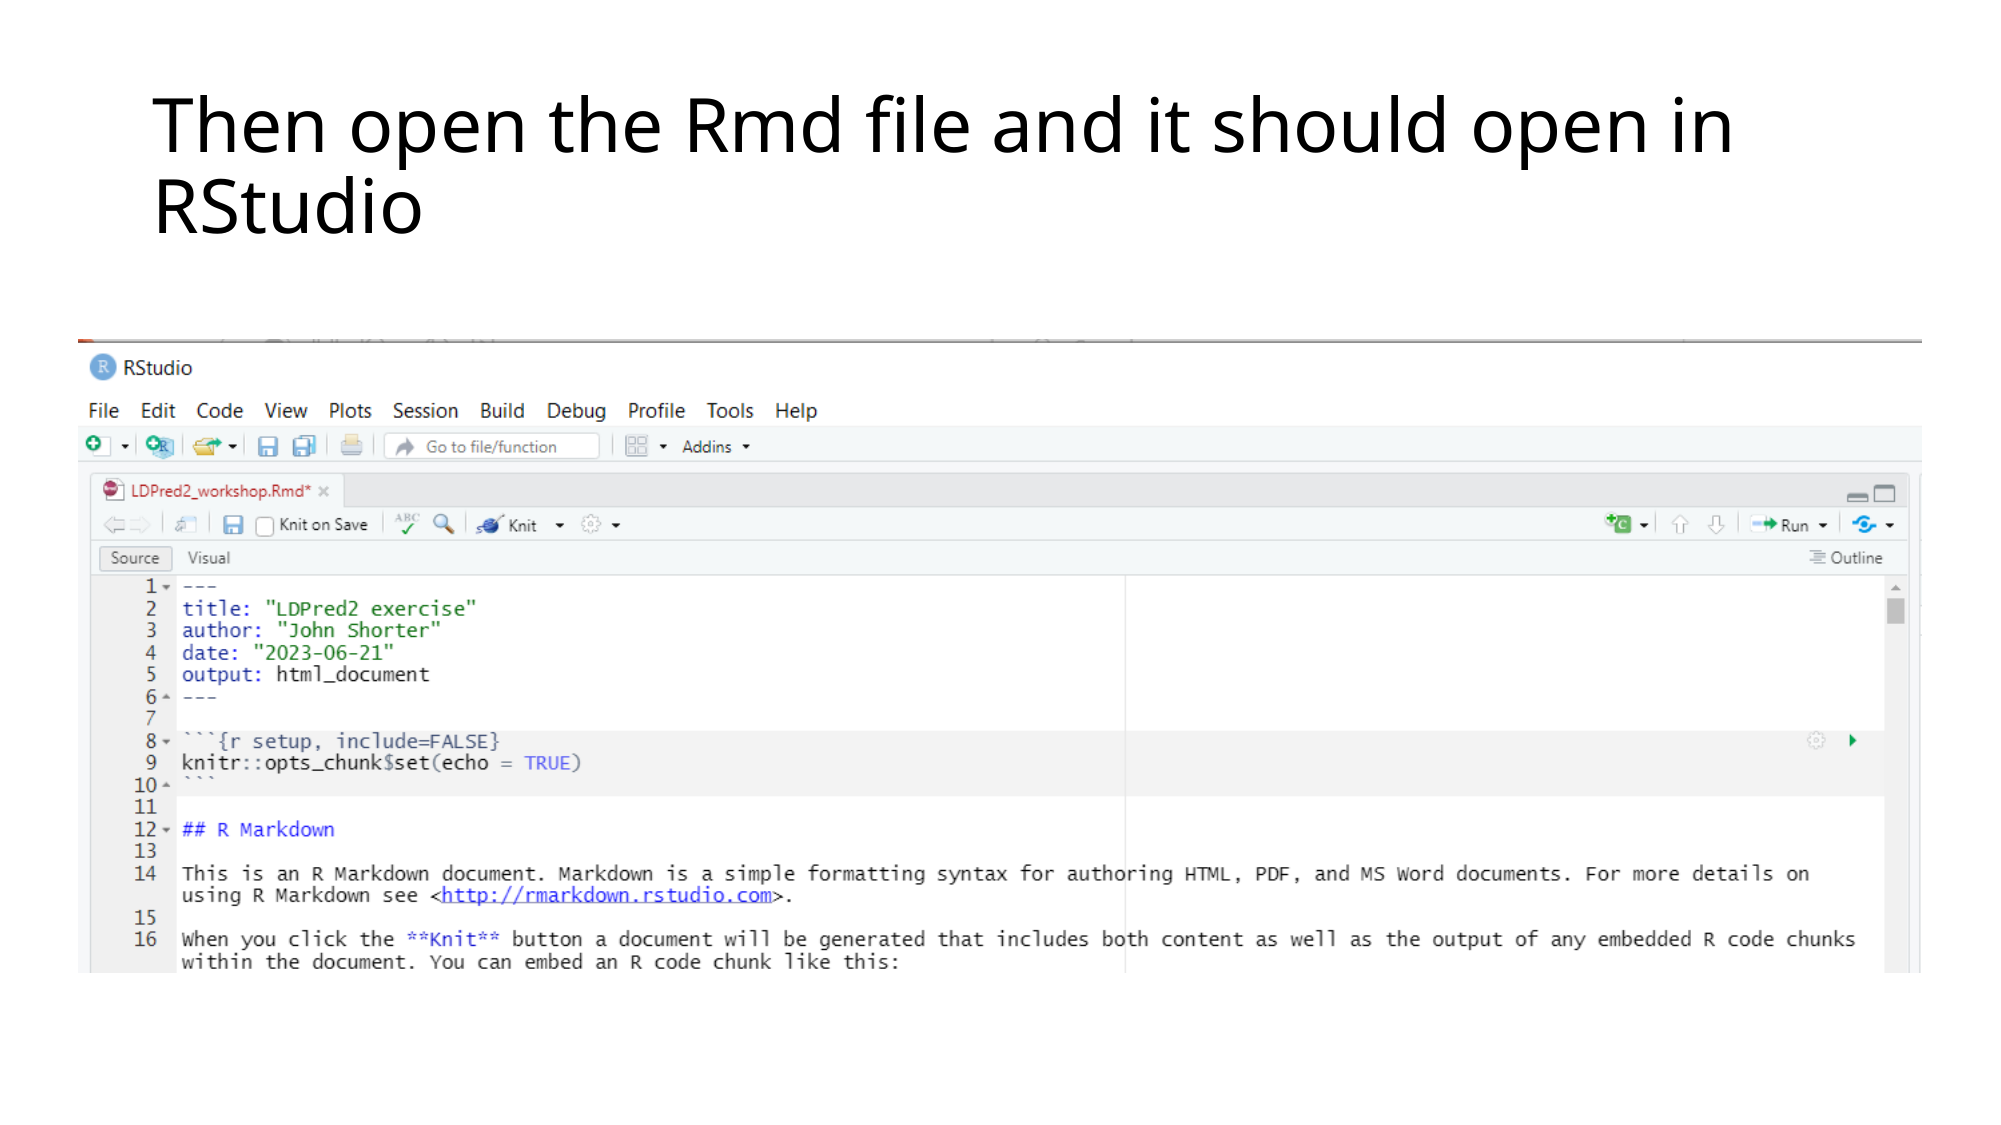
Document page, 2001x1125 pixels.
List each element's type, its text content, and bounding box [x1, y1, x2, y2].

picture [78, 339, 1922, 973]
title Then open the Rmd file and it should open in RStudio [137, 59, 1863, 278]
